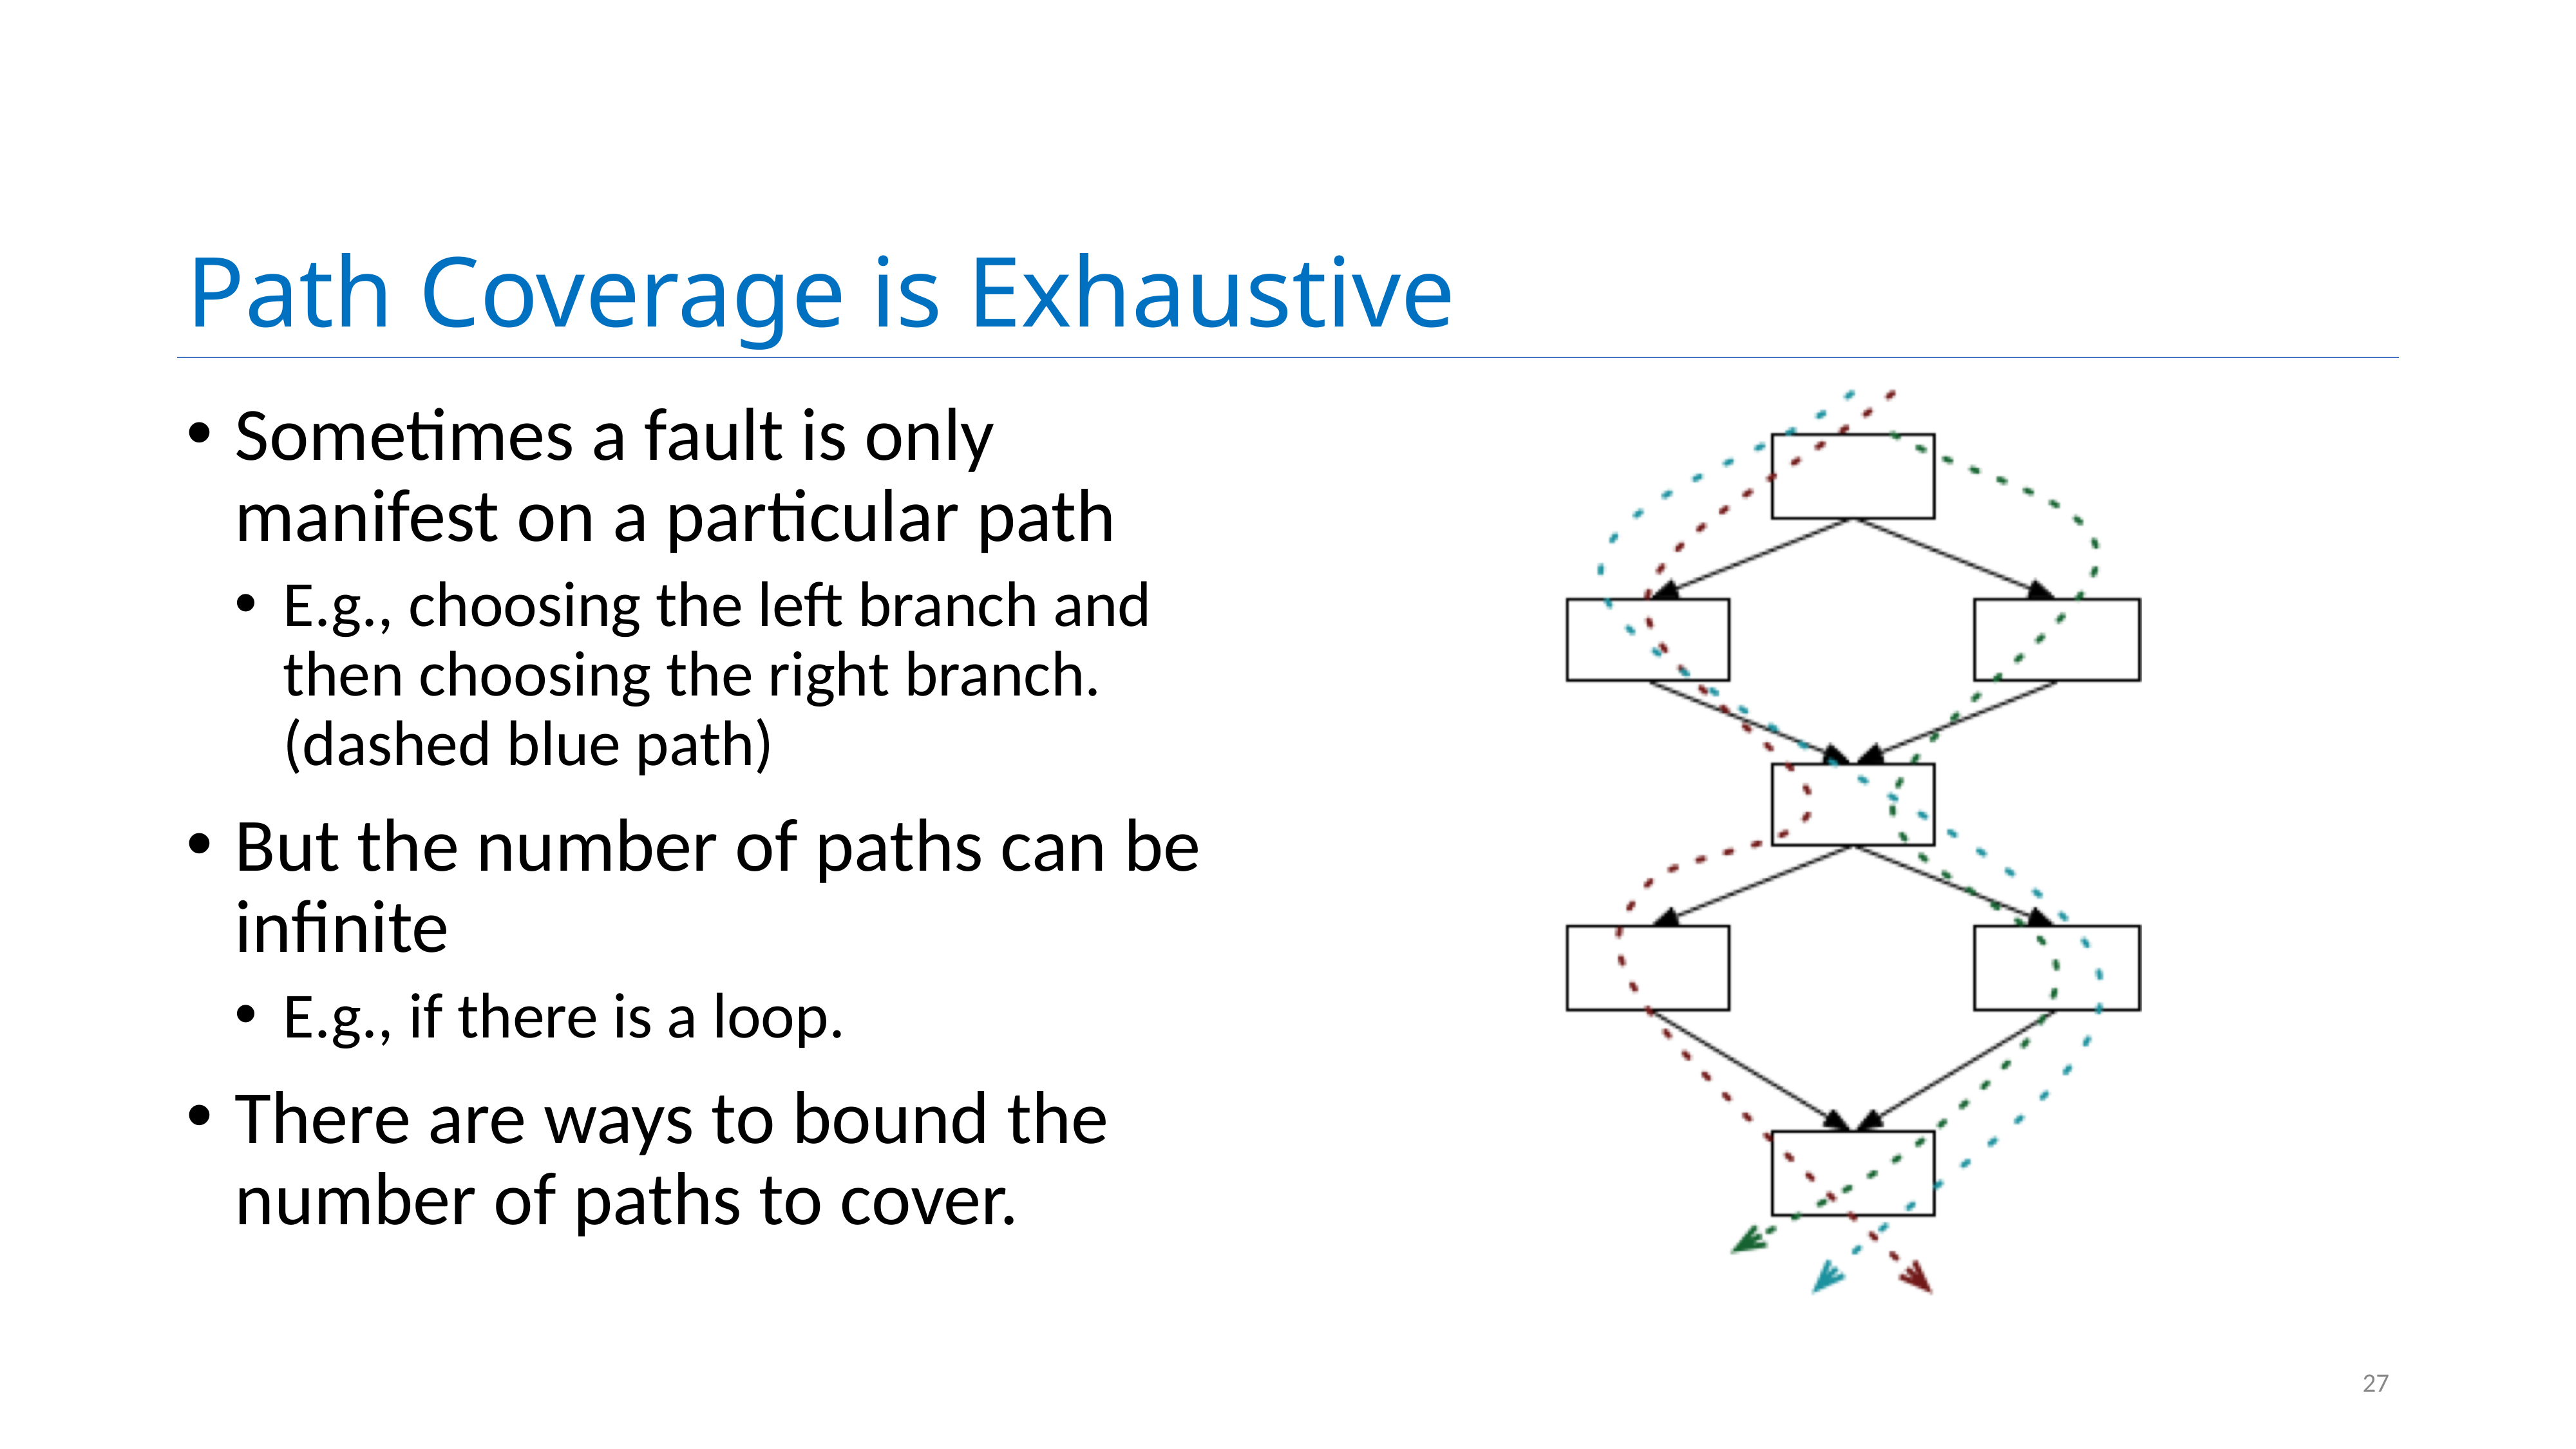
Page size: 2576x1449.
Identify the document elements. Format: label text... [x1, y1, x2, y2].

list Sometimes a fault is only manifest on a particular path E.g., choosing the left branch and then choosing the right branch. (dashed blue path) But the number of paths can be infinite E.g., if there is a loop. There are ways to bound the number of paths to cover. [176, 384, 1273, 1307]
slide_number 27 [2344, 1355, 2400, 1408]
title Path Coverage is Exhaustive [176, 76, 2400, 359]
picture [1560, 385, 2143, 1305]
